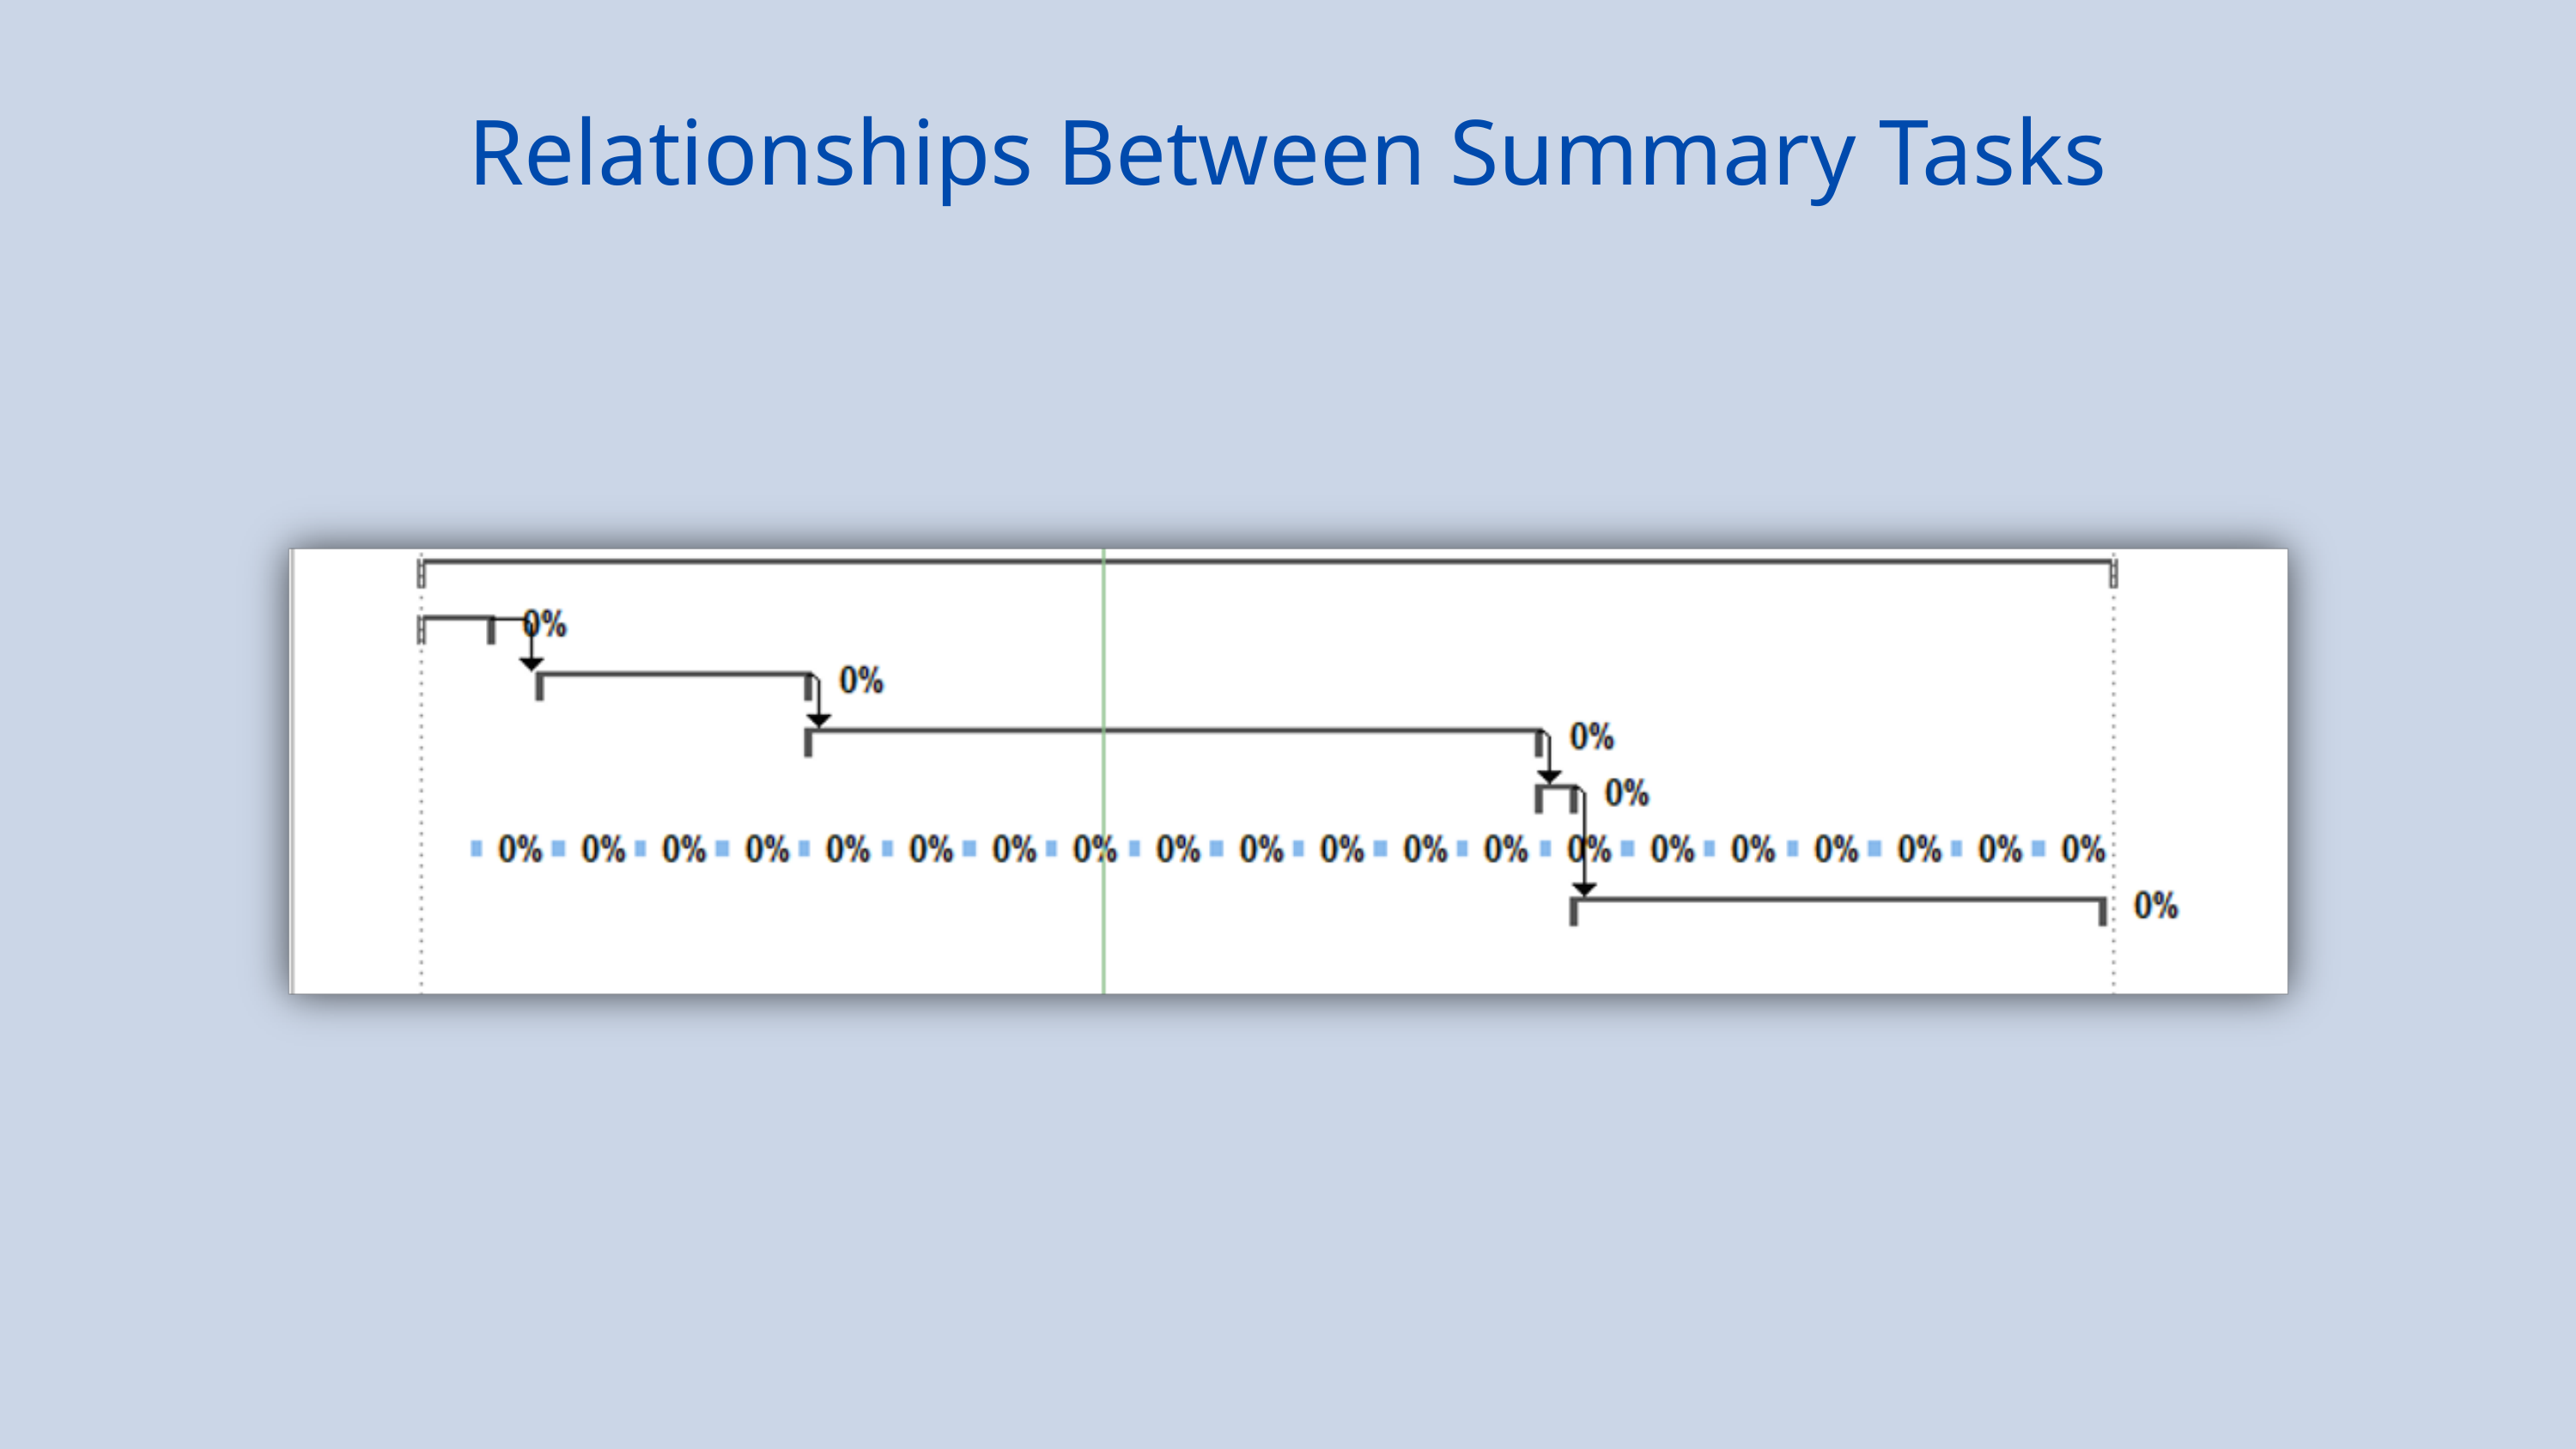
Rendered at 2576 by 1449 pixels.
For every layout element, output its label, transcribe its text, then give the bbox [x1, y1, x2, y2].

picture [228, 489, 2348, 1057]
text_box Relationships Between Summary Tasks [337, 76, 2239, 203]
